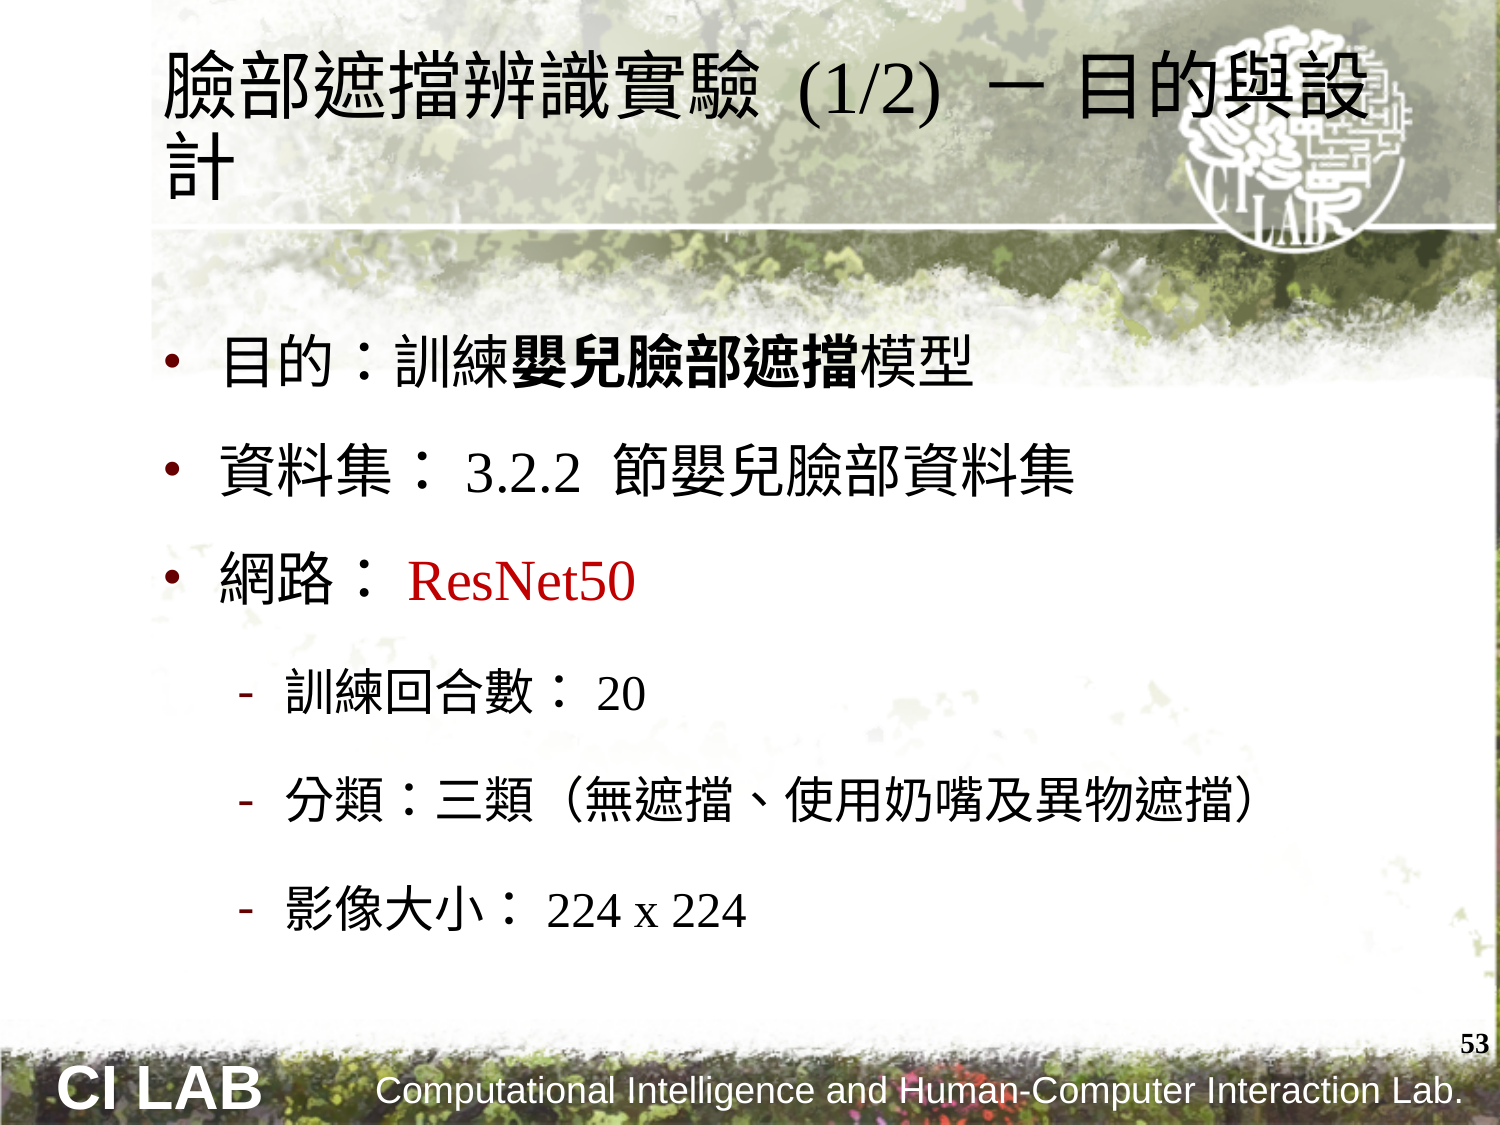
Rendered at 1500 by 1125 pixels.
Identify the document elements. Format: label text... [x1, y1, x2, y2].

picture [0, 0, 1500, 1125]
title 臉部遮擋辨識實驗 (1/2) － 目的與設計 [147, 31, 1448, 219]
text_box 目的：訓練嬰兒臉部遮擋模型 資料集：3.2.2 節嬰兒臉部資料集 網路：ResNet50 訓練回合數：20 分類：三類（無遮擋、使用奶嘴及異物遮擋） 影像大小：224 x 224 [147, 304, 1410, 961]
slide_number 53 [1426, 985, 1500, 1067]
